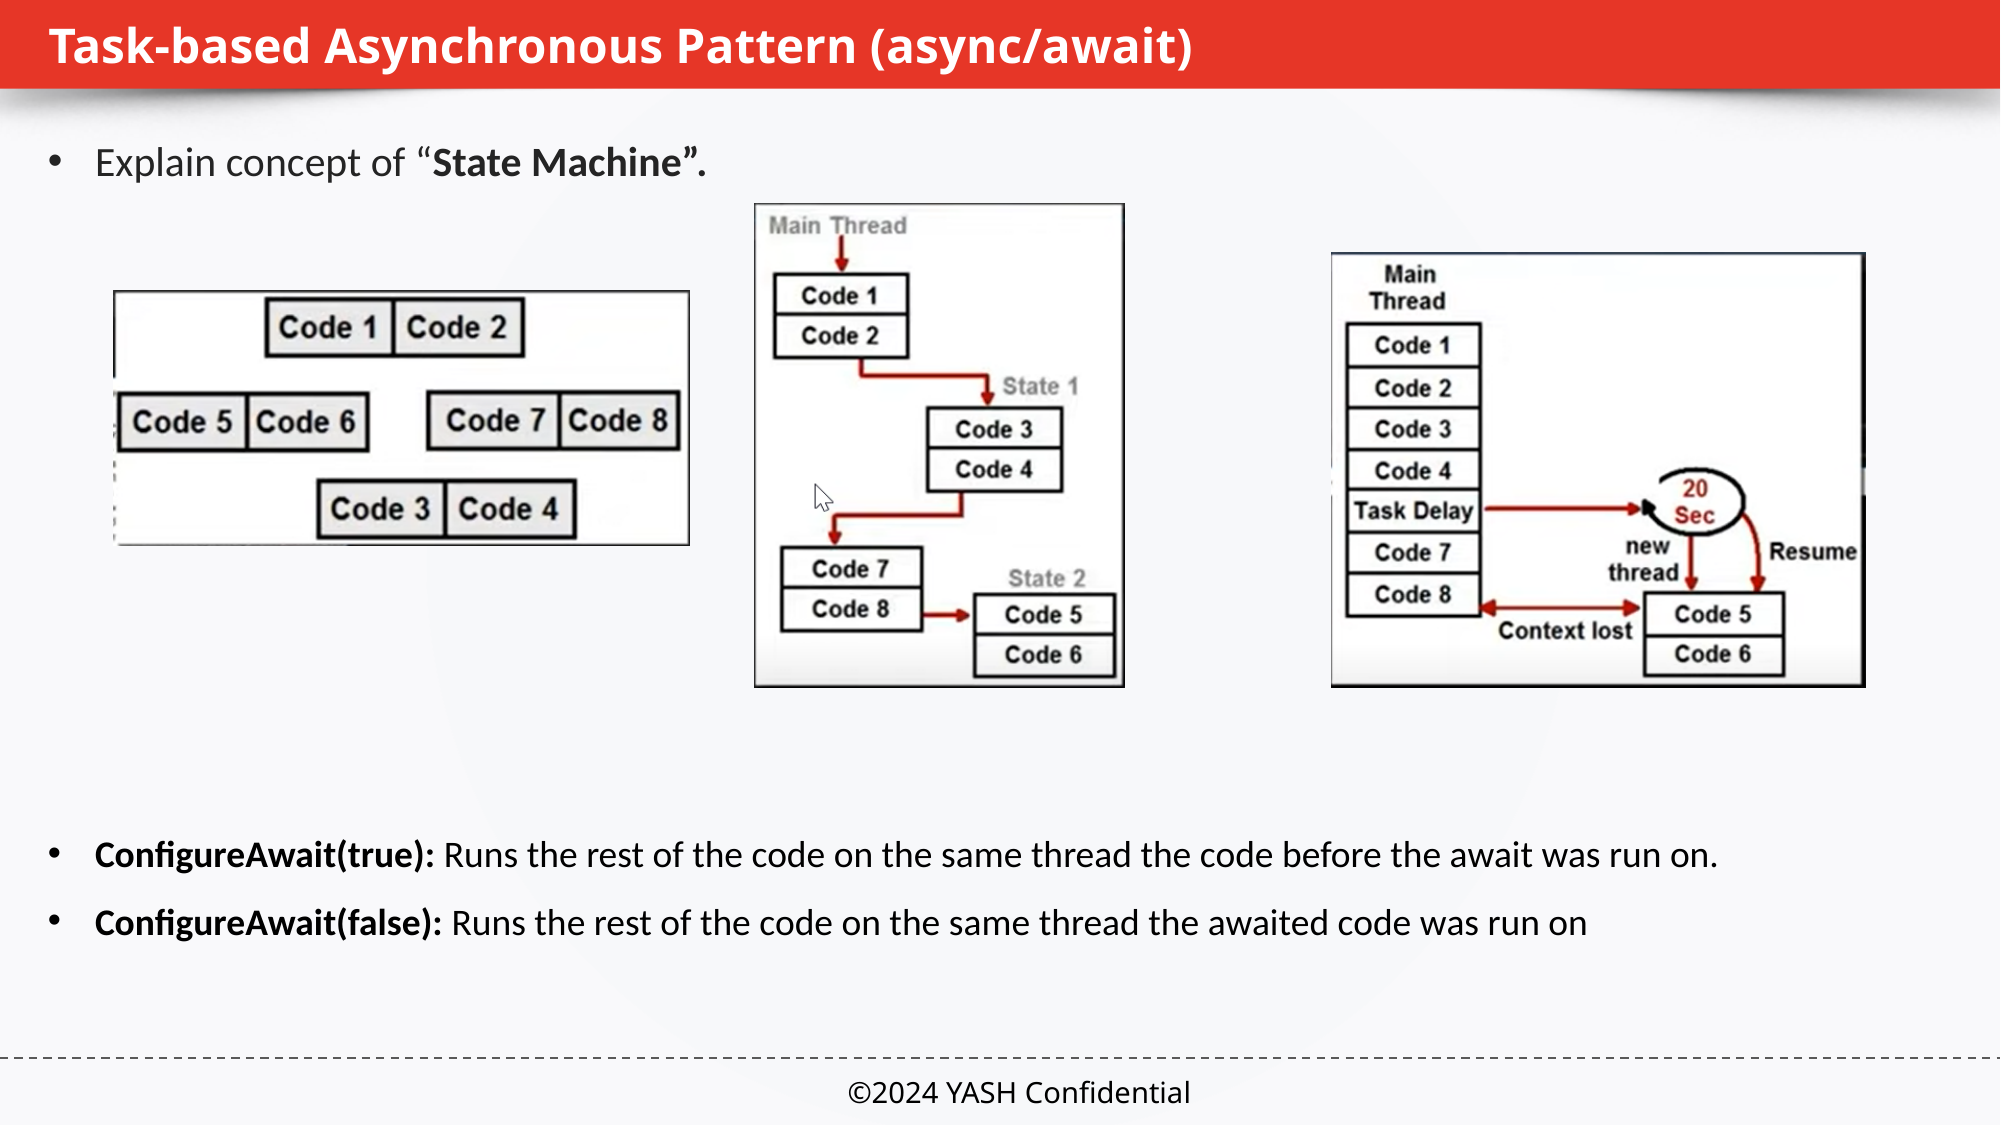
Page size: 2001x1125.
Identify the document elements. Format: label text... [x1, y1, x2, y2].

picture [753, 203, 1125, 689]
picture [1331, 252, 1866, 689]
text_box ConfigureAwait(true): Runs the rest of the code on the same thread the code before the await was run on. ConfigureAwait(false): Runs the rest of the code on the same thread the awaited code was run on [33, 800, 1785, 950]
text_box Explain concept of “State Machine”. [33, 102, 1958, 193]
title Task-based Asynchronous Pattern (async/await) [33, 7, 1285, 81]
picture [113, 289, 691, 546]
picture [0, 1, 2001, 141]
